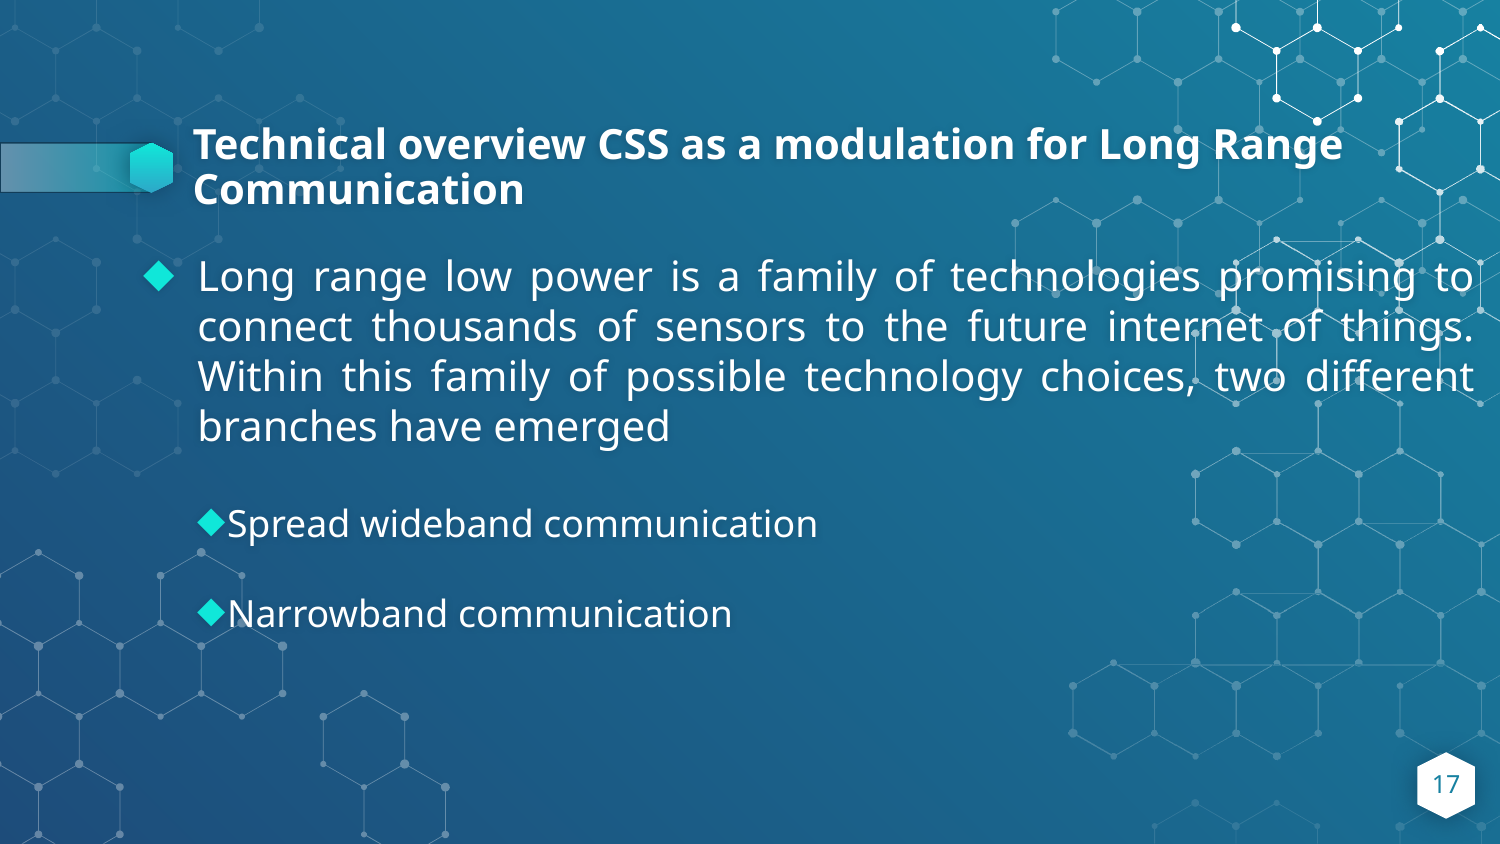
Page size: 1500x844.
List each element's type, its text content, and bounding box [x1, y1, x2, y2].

list Long range low power is a family of technologies promising to connect thousands of sensors to the future internet of things. Within this family of possible technology choices, two different branches have emerged Spread wideband communication Narrowband communication [122, 249, 1475, 786]
slide_number 17 [1417, 752, 1475, 819]
title Technical overview CSS as a modulation for Long Range Communication [192, 140, 1500, 198]
